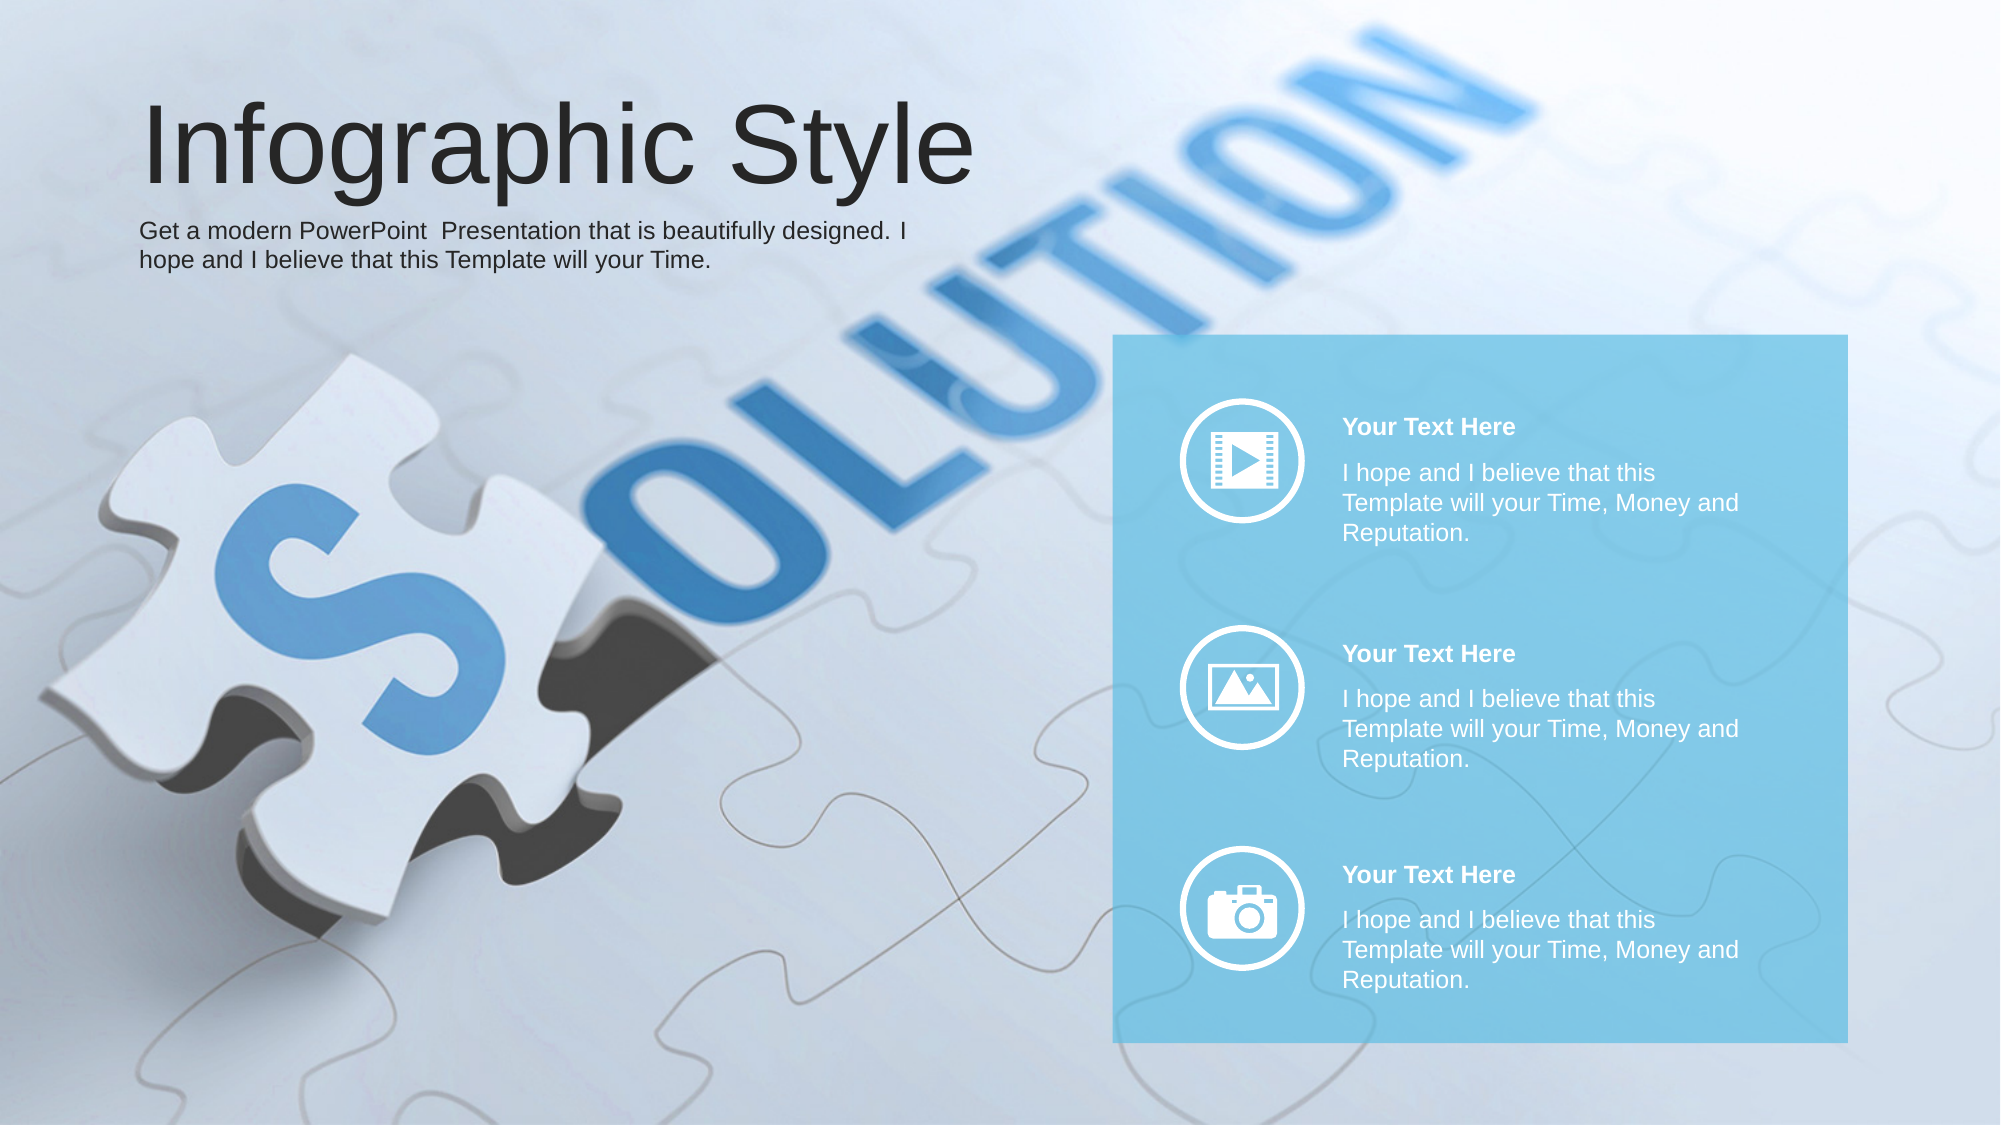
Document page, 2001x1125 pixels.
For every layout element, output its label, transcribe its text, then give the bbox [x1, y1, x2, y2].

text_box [1327, 850, 1779, 972]
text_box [1327, 403, 1782, 525]
text_box Infographic Style [125, 63, 1142, 213]
text_box [1181, 400, 1303, 522]
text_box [1327, 629, 1779, 752]
picture [0, 0, 2001, 1125]
text_box [1112, 334, 1849, 1044]
text_box [1181, 627, 1303, 748]
text_box [1207, 663, 1280, 711]
text_box [1206, 884, 1279, 940]
text_box [1210, 431, 1279, 490]
text_box Get a modern PowerPoint Presentation that is beautifully designed. I hope and I believe that this Template will your Time. [124, 206, 923, 282]
text_box [1181, 848, 1303, 969]
